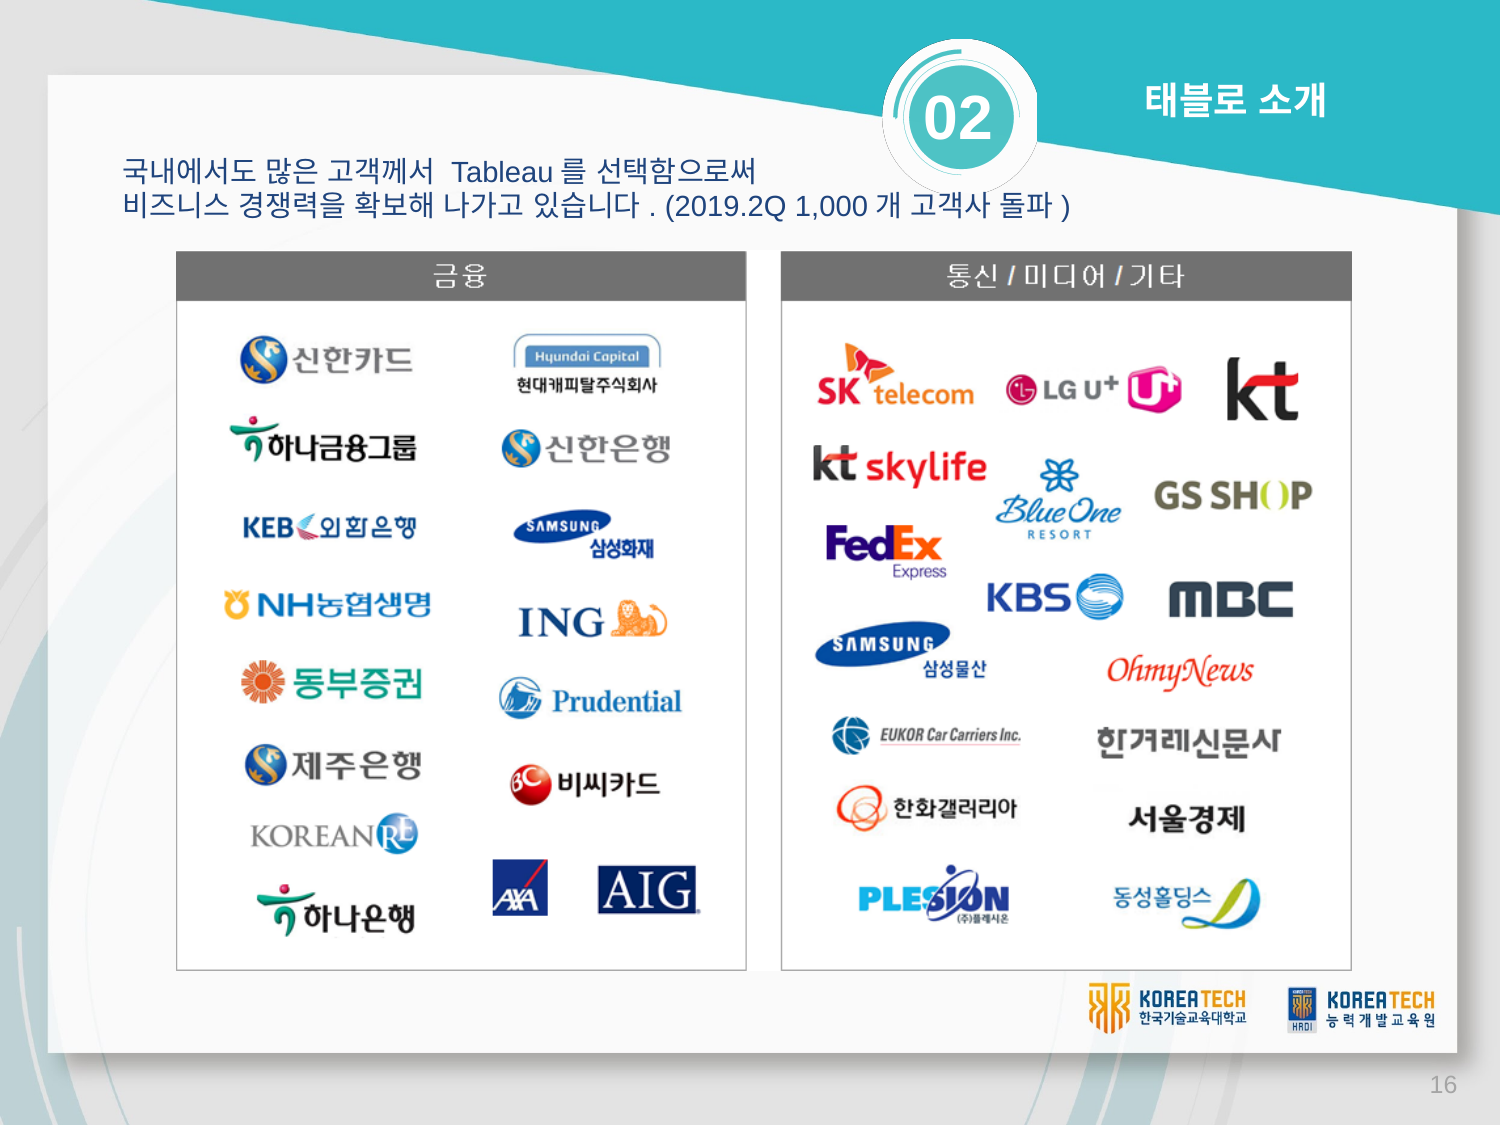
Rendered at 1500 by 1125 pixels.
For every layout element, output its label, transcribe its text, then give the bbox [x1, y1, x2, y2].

text_box 태블로 소개 [1043, 69, 1430, 138]
slide_number 16 [1225, 1053, 1473, 1114]
picture [0, 0, 1500, 1125]
text_box 국내에서도 많은 고객께서 Tableau를 선택함으로써 비즈니스 경쟁력을 확보해 나가고 있습니다. (2019.2Q 1,000개 고객사 돌파) [107, 137, 1260, 229]
